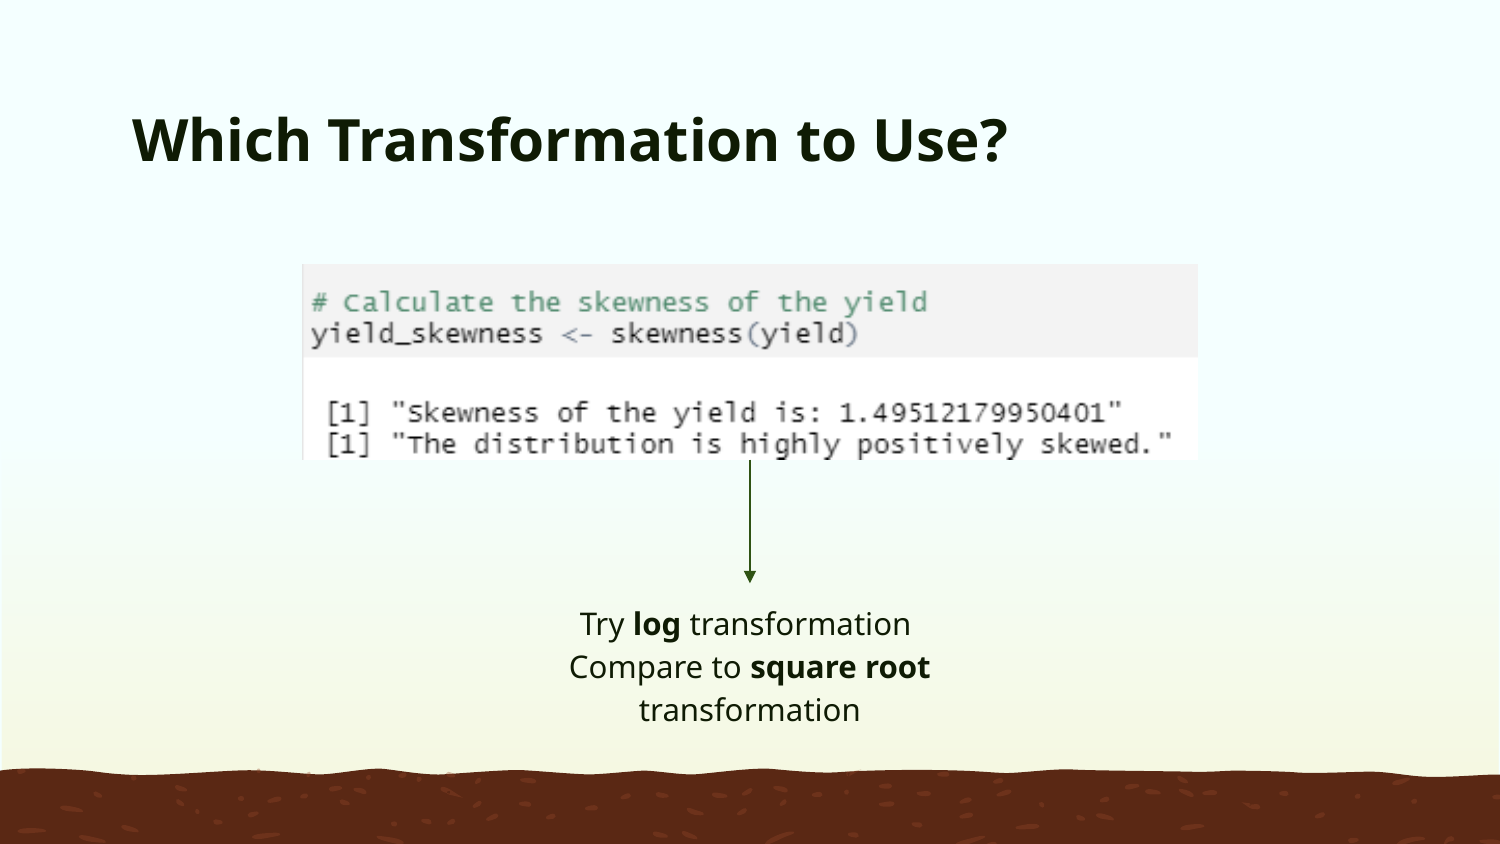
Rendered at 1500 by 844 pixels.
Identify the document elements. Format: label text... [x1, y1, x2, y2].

picture [1, 0, 1499, 776]
title Which Transformation to Use? [116, 88, 1383, 176]
text_box Try log transformation Compare to square root transformation [440, 583, 1060, 743]
